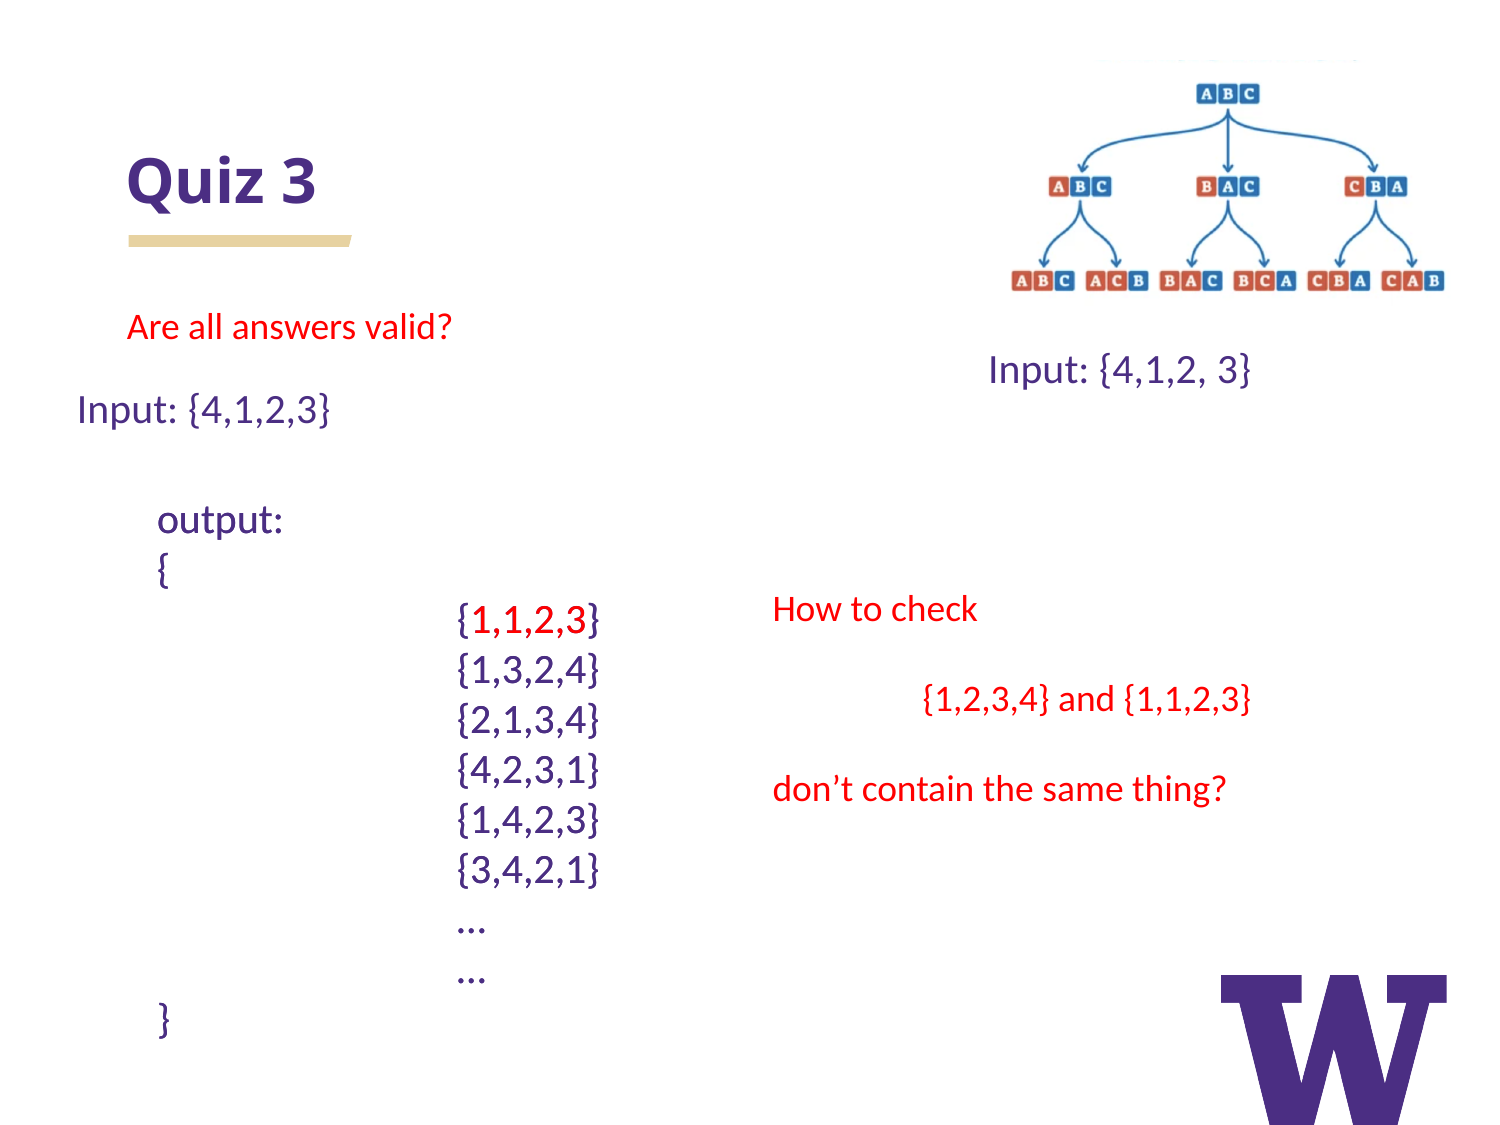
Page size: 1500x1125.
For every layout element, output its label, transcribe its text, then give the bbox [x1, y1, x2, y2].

picture [1009, 60, 1453, 306]
picture [1221, 975, 1447, 1125]
text_box Are all answers valid? [112, 294, 469, 355]
text_box Input: {4,1,2,3} [62, 374, 347, 440]
text_box How to check {1,2,3,4} and {1,1,2,3} don’t contain the same thing? [757, 576, 1483, 817]
text_box Input: {4,1,2, 3} [973, 334, 1267, 399]
picture [128, 235, 352, 247]
text_box output: { {1,1,2,3} {1,3,2,4} {2,1,3,4} {4,2,3,1} {1,4,2,3} {3,4,2,1} … … } [142, 484, 615, 1050]
title Quiz 3 [110, 60, 1008, 224]
